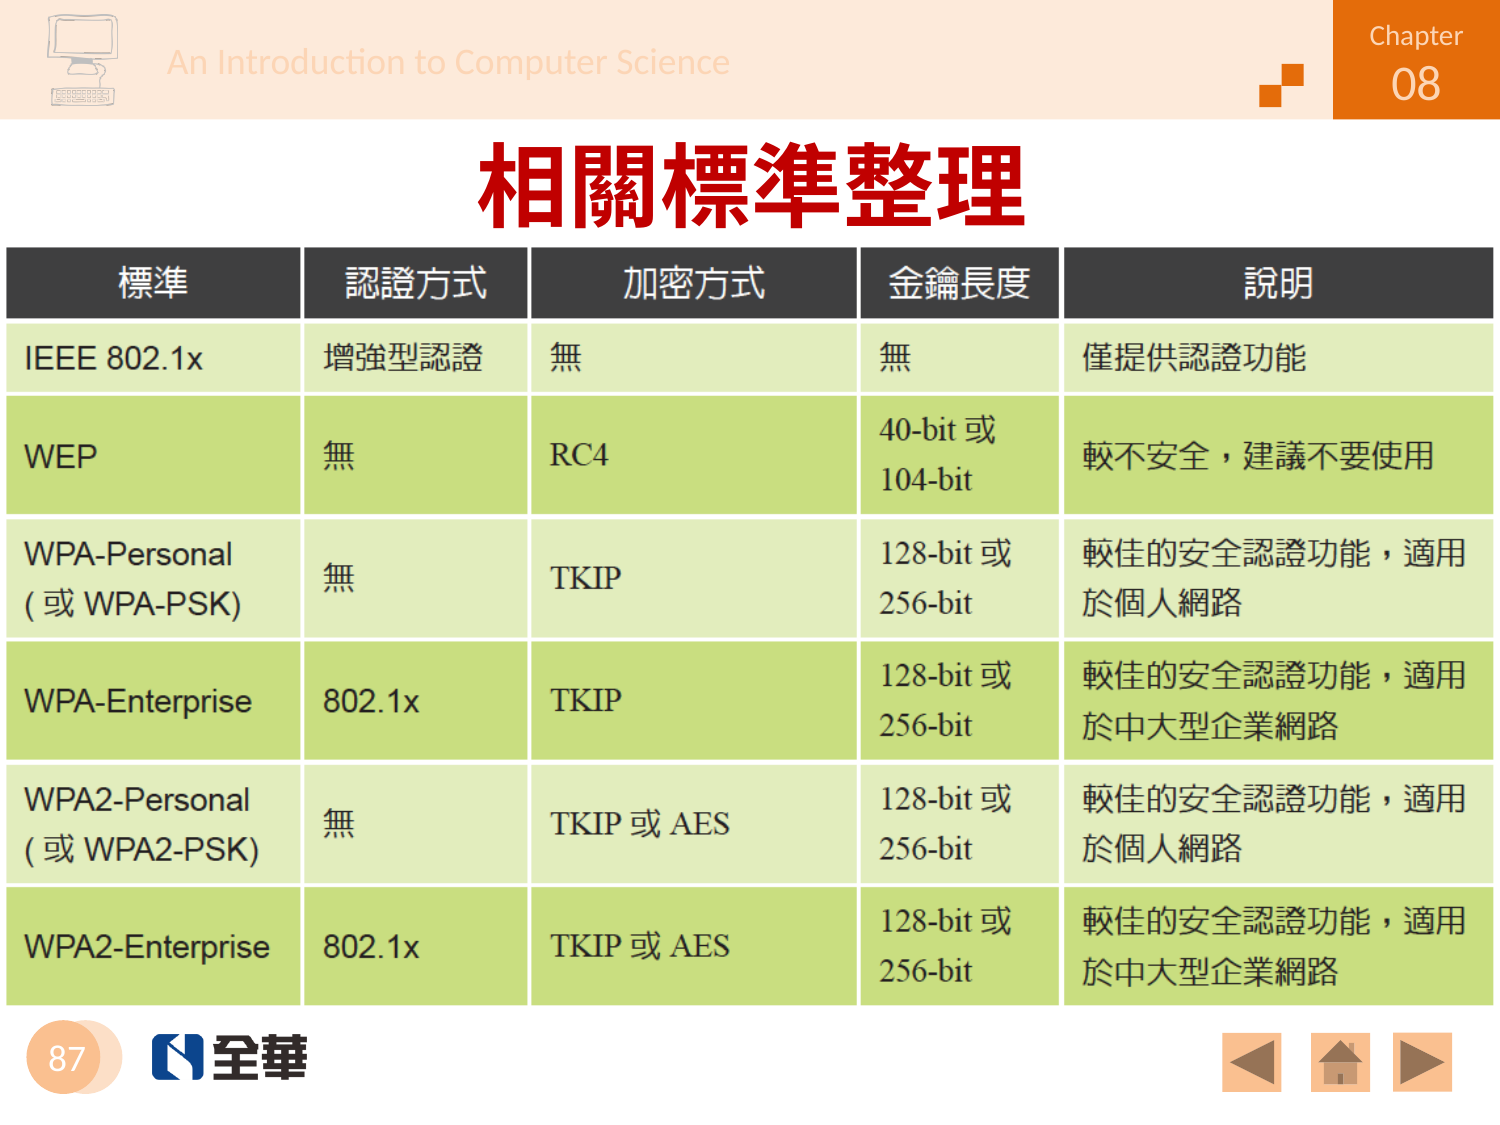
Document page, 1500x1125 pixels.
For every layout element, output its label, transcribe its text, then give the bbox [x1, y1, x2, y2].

title 相關標準整理 [76, 90, 1427, 239]
picture [47, 14, 118, 106]
picture [0, 240, 1500, 1012]
picture [152, 1034, 307, 1080]
